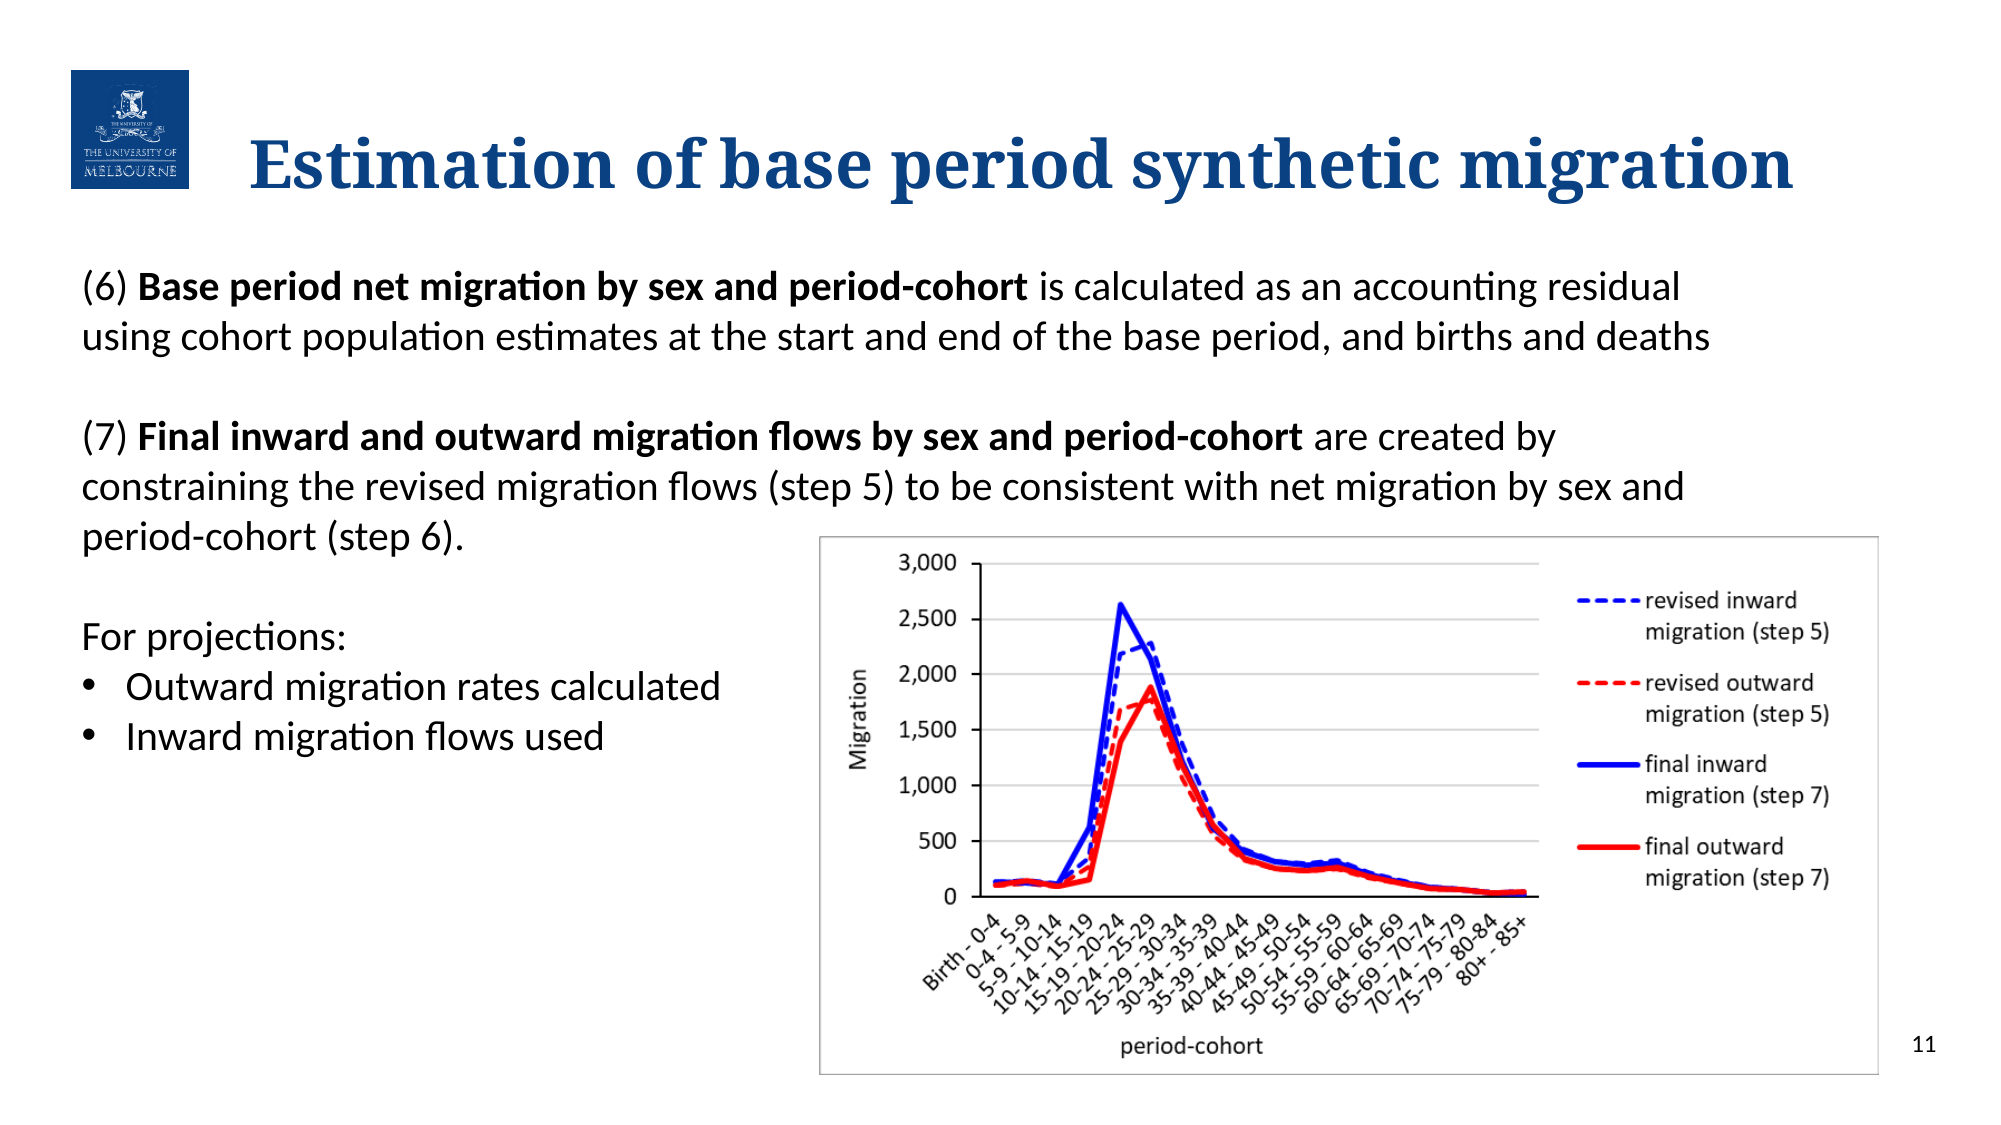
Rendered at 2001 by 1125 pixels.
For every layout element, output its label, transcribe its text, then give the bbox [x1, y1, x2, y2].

list (6) Base period net migration by sex and period-cohort is calculated as an accounting residual using cohort population estimates at the start and end of the base period, and births and deaths (7) Final inward and outward migration flows by sex and period-cohort are created by constraining the revised migration flows (step 5) to be consistent with net migration by sex and period-cohort (step 6). For projections: Outward migration rates calculated Inward migration flows used [66, 251, 1756, 970]
picture [819, 536, 1879, 1076]
title Estimation of base period synthetic migration [234, 64, 1924, 211]
slide_number 11 [1879, 1012, 1937, 1073]
picture [71, 70, 189, 189]
